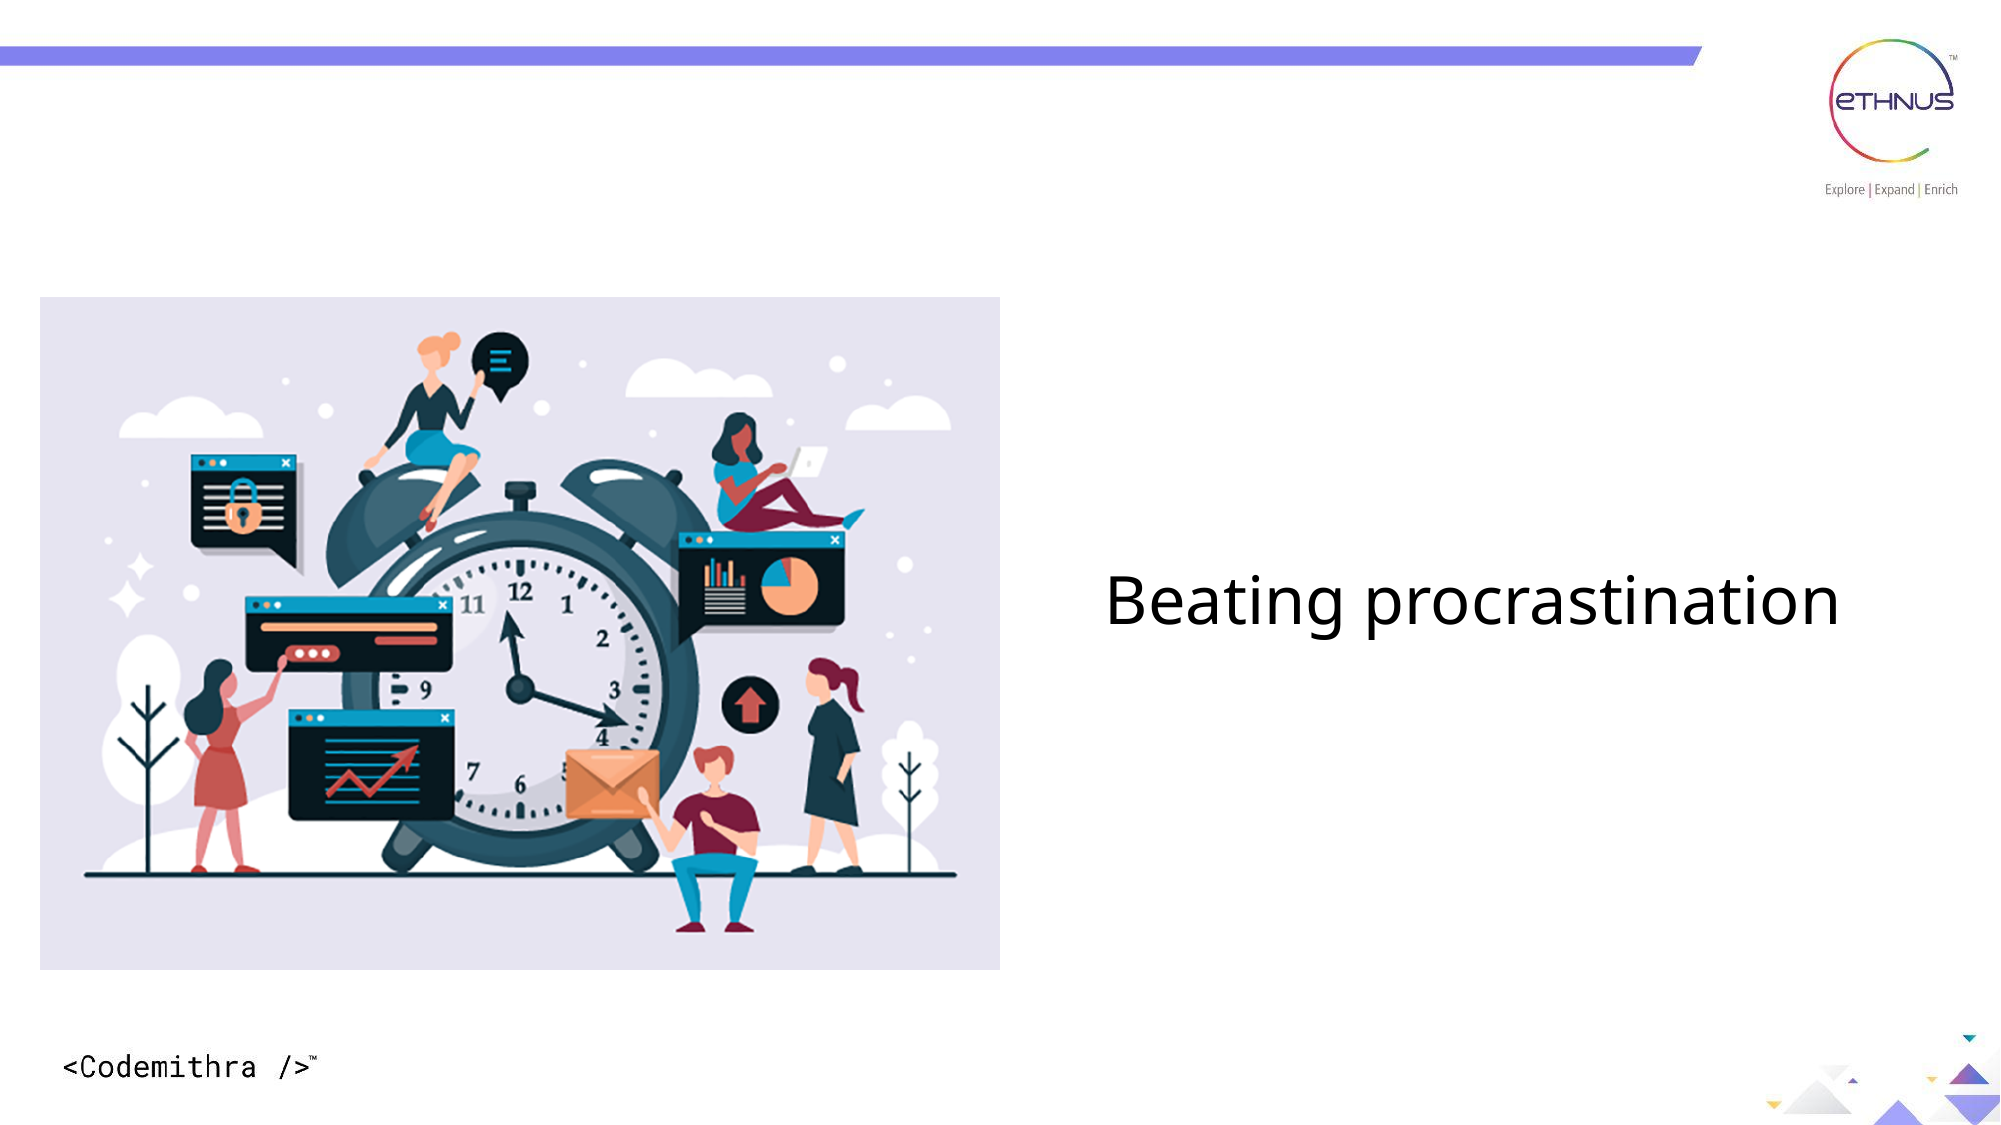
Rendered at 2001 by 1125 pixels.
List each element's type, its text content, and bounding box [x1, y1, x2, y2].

picture [0, 1, 2000, 1125]
text_box PRESENTATION SKILLS [71, 51, 691, 155]
text_box Beating procrastination [1102, 545, 1929, 636]
